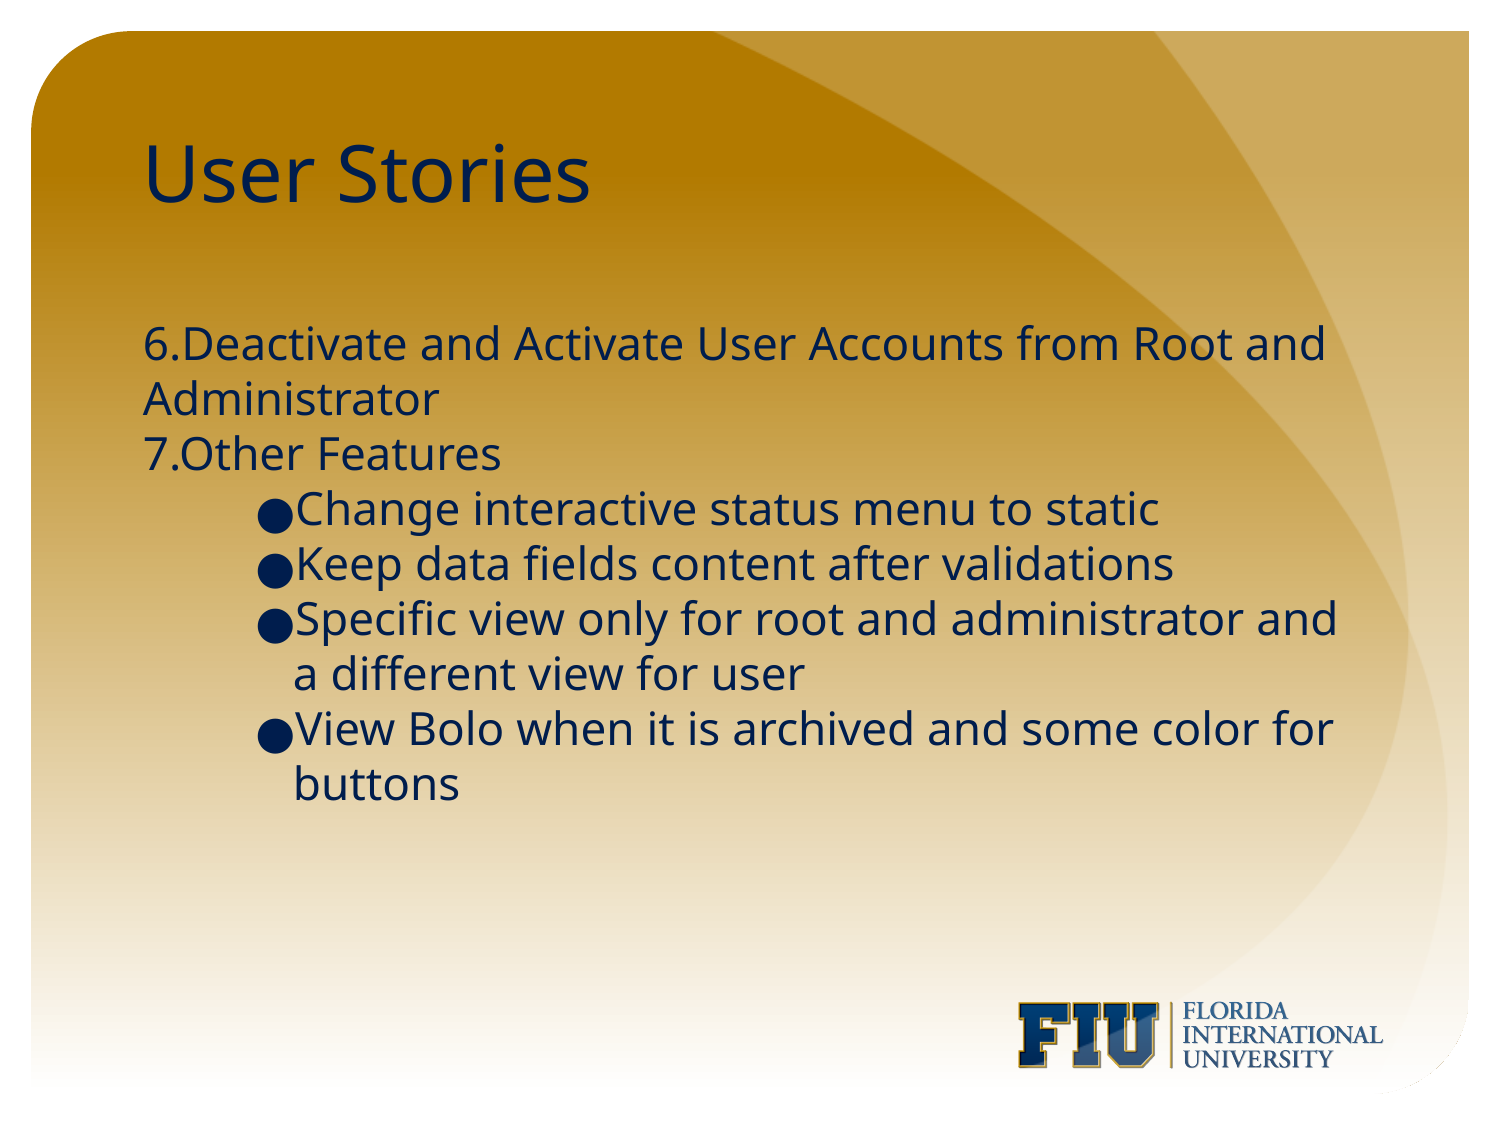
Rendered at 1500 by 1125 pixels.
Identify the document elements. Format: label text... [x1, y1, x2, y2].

list 6.Deactivate and Activate User Accounts from Root and Administrator 7.Other Features Change interactive status menu to static Keep data fields content after validations Specific view only for root and administrator and a different view for user View Bolo when it is archived and some color for buttons [127, 299, 1372, 991]
picture [24, 30, 1473, 1094]
title User Stories [127, 62, 1372, 234]
